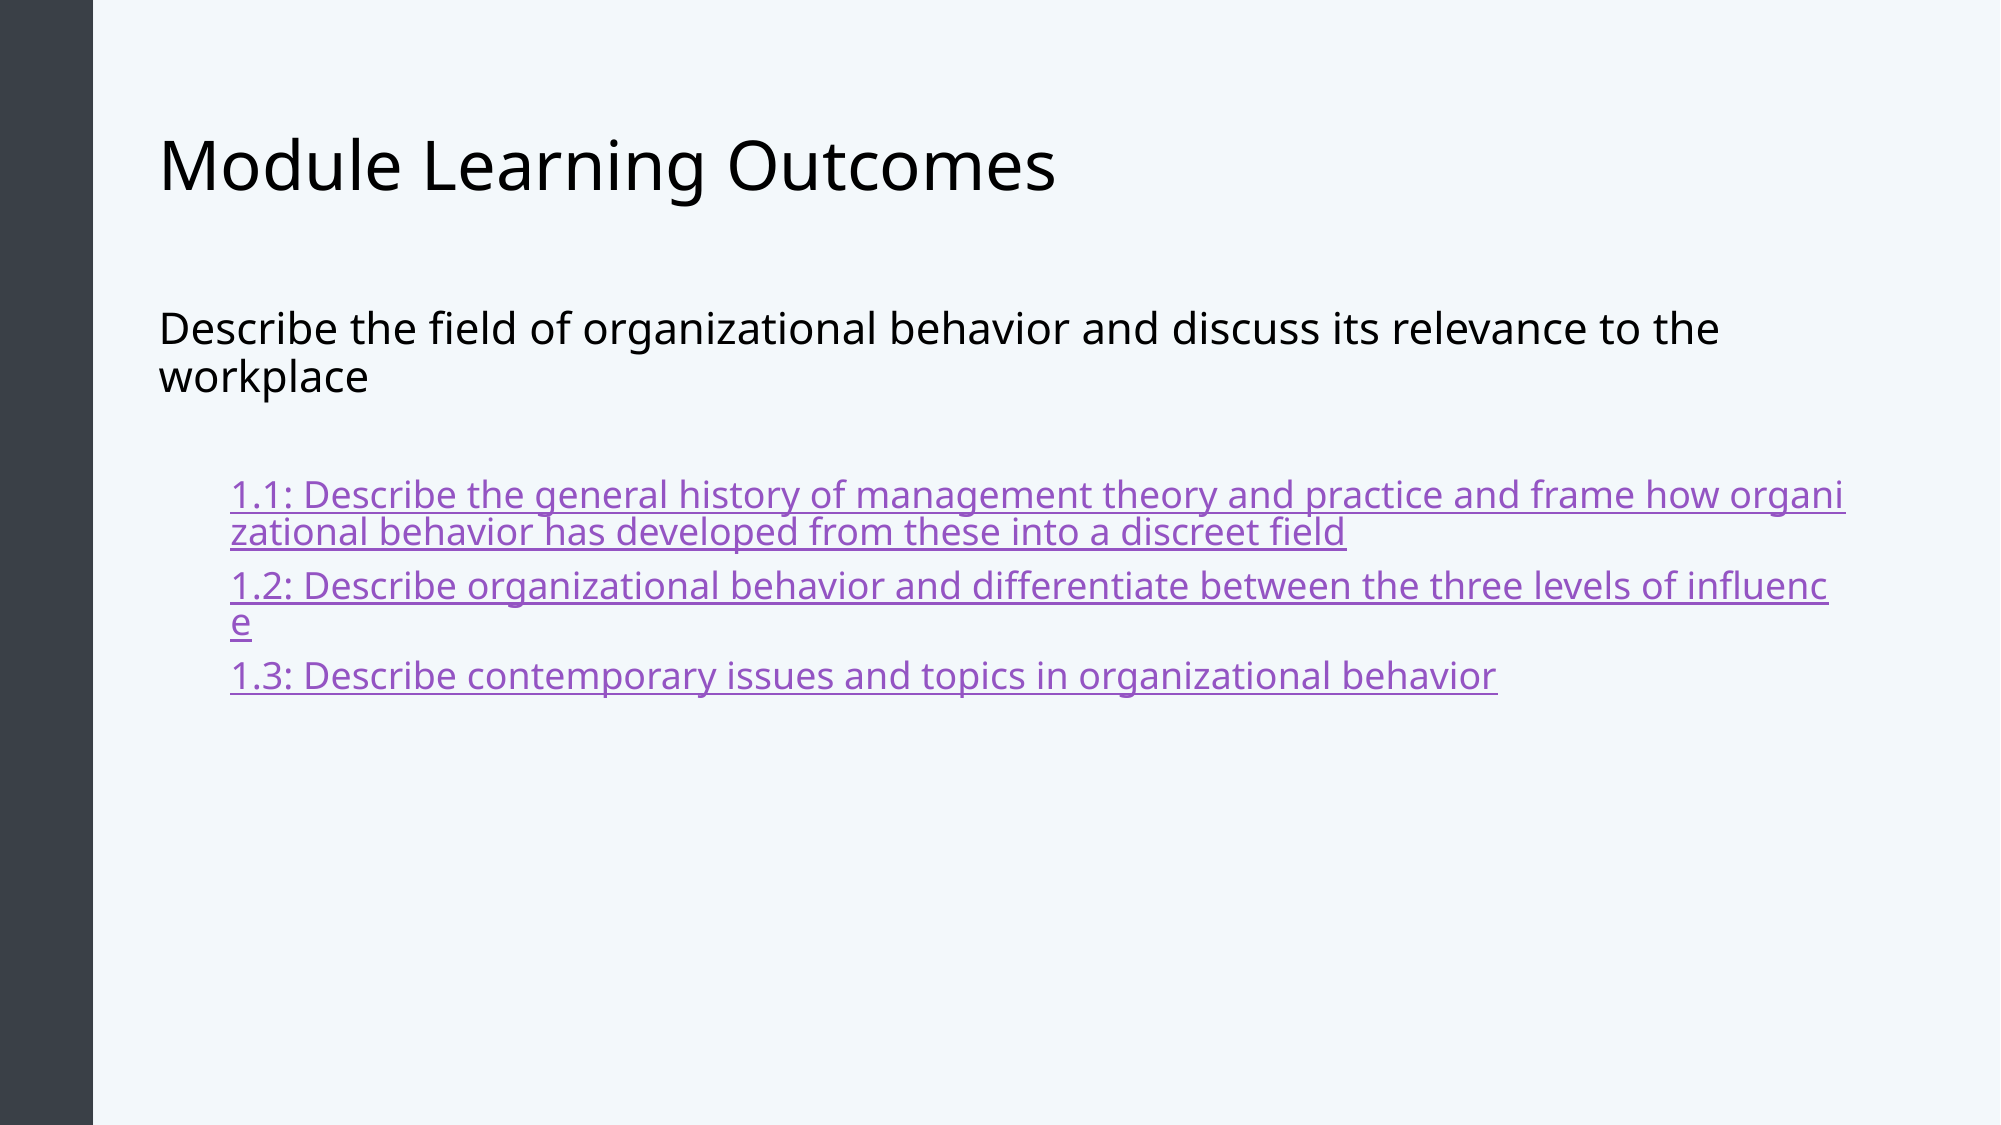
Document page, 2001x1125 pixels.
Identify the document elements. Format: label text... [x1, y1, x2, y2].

list Describe the field of organizational behavior and discuss its relevance to the workplace 1.1: Describe the general history of management theory and practice and frame how organizational behavior has developed from these into a discreet field 1.2: Describe organizational behavior and differentiate between the three levels of influence 1.3: Describe contemporary issues and topics in organizational behavior [137, 299, 1863, 1014]
title Module Learning Outcomes [137, 59, 1863, 278]
